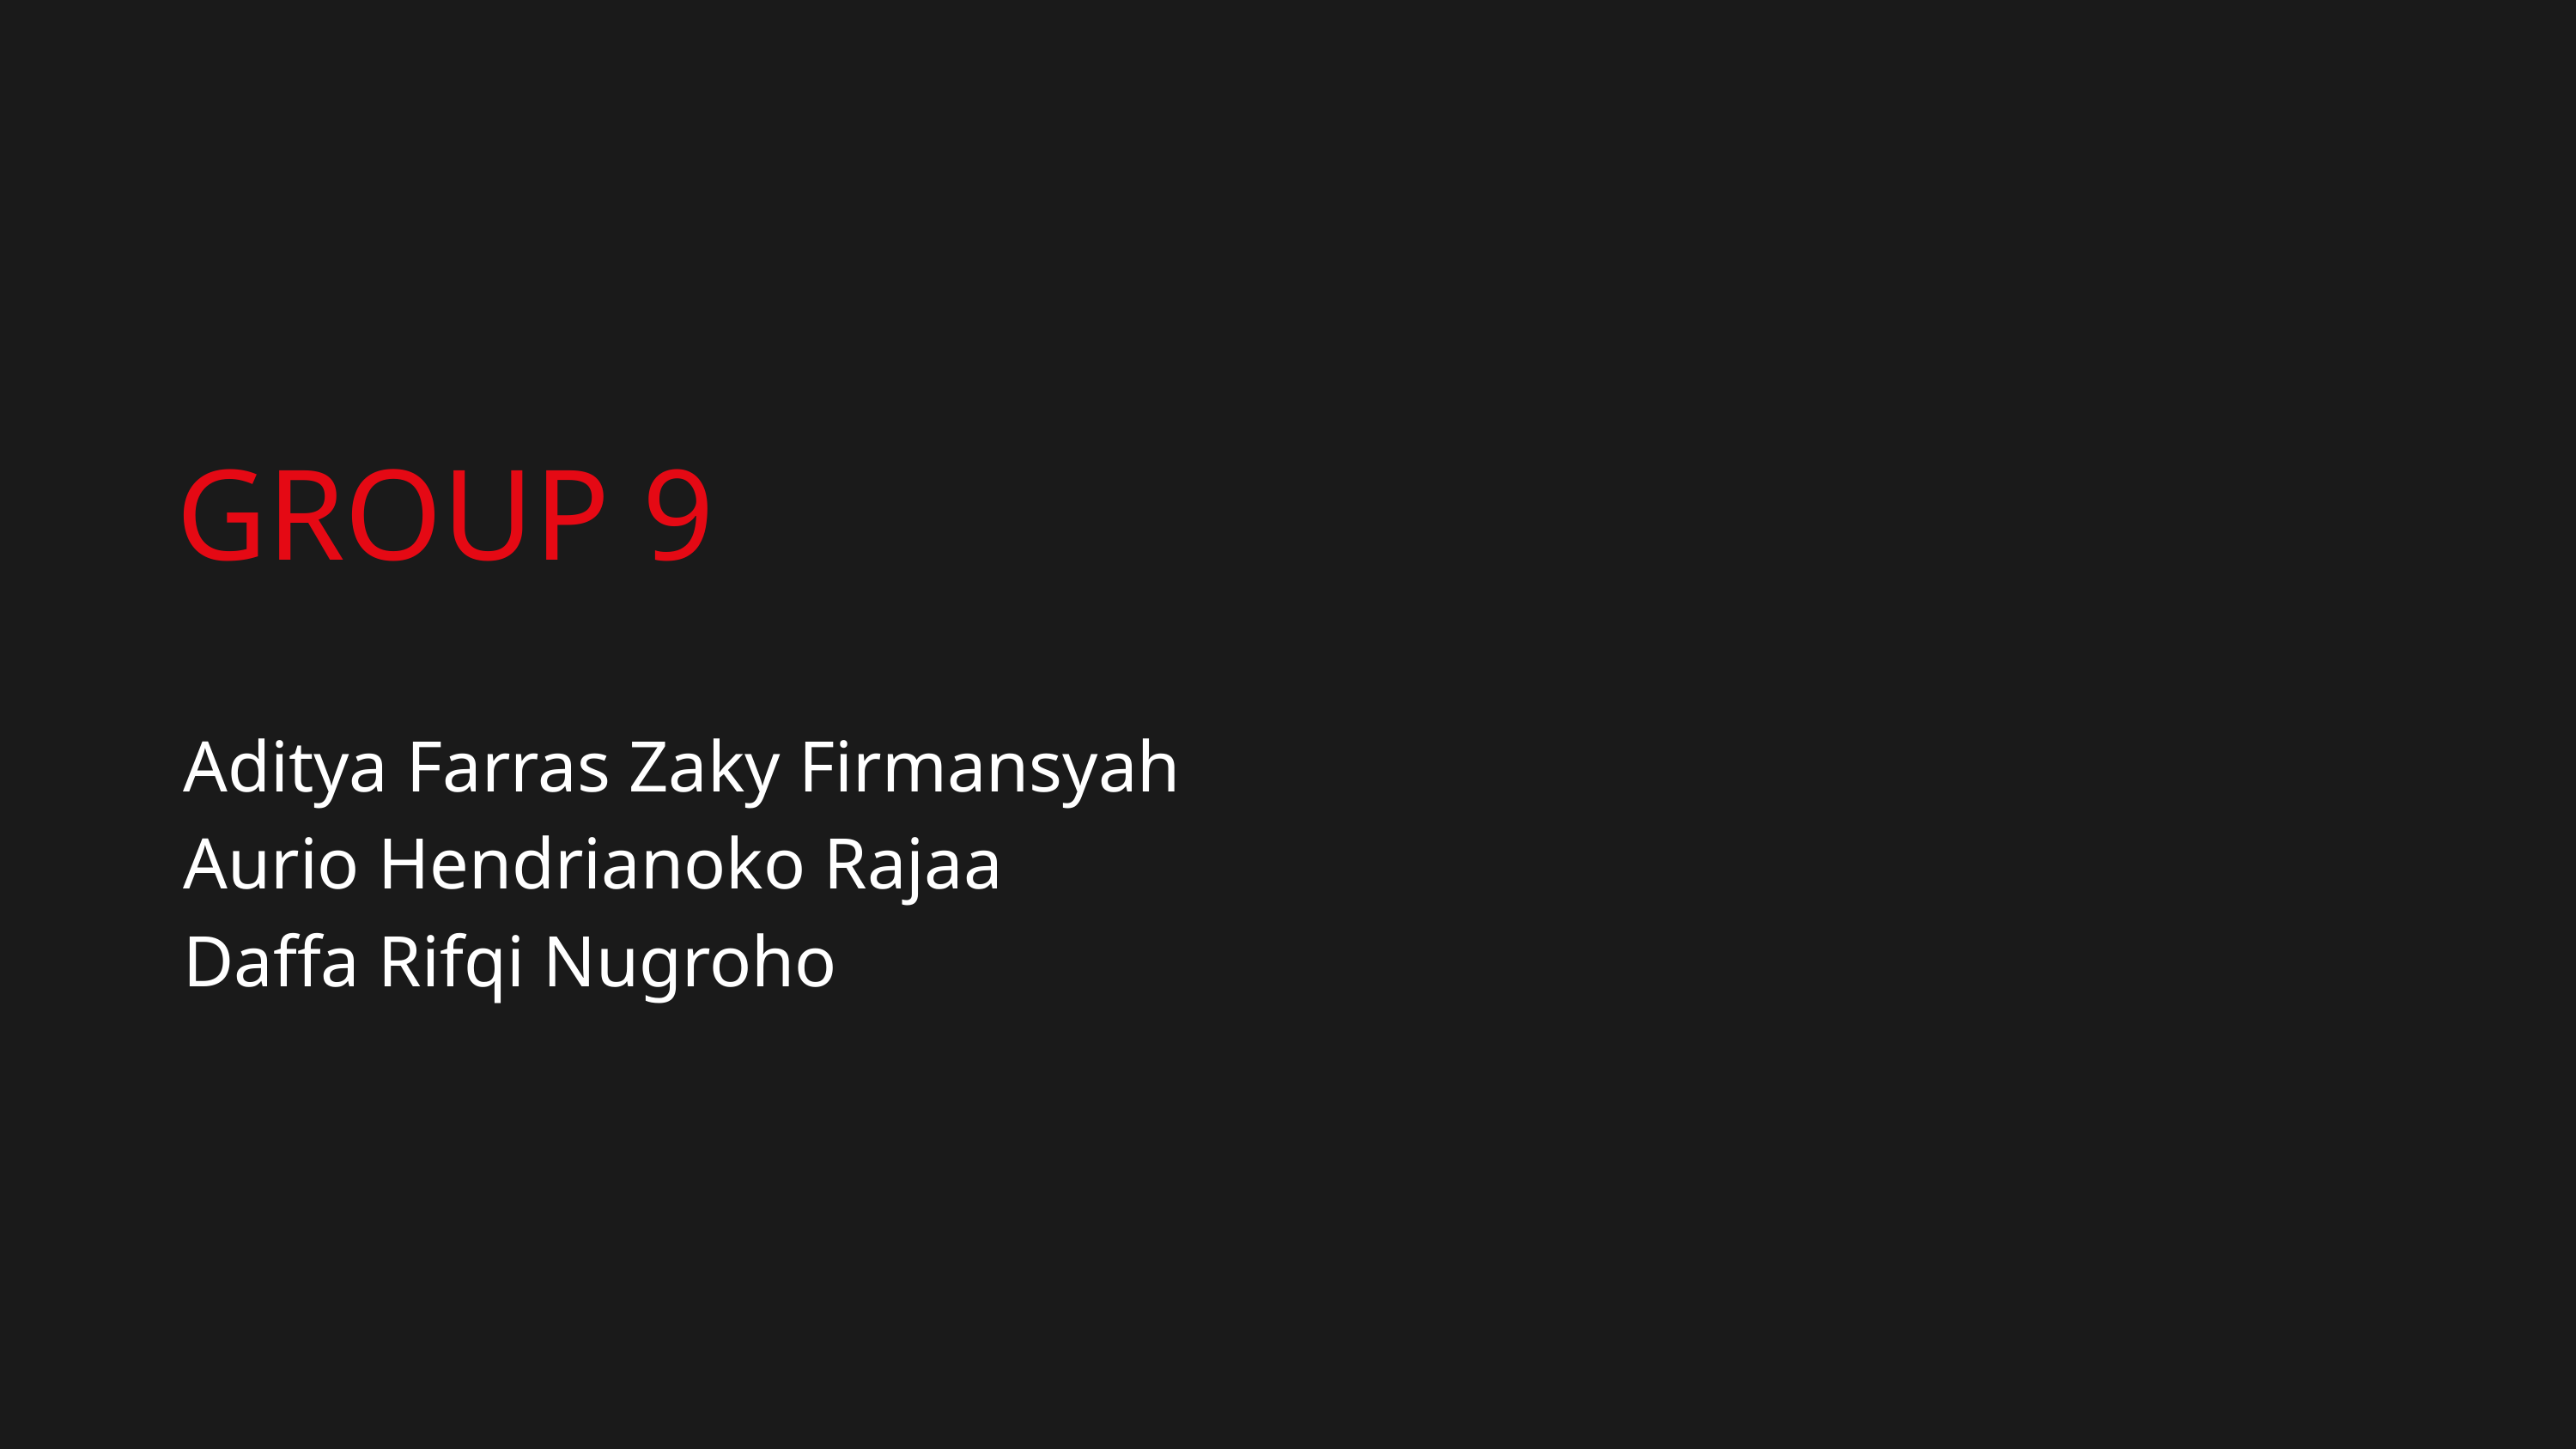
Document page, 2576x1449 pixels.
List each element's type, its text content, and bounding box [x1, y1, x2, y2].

text_box Aditya Farras Zaky Firmansyah Aurio Hendrianoko Rajaa Daffa Rifqi Nugroho [183, 707, 1601, 1001]
text_box GROUP 9 [0, 452, 1327, 586]
